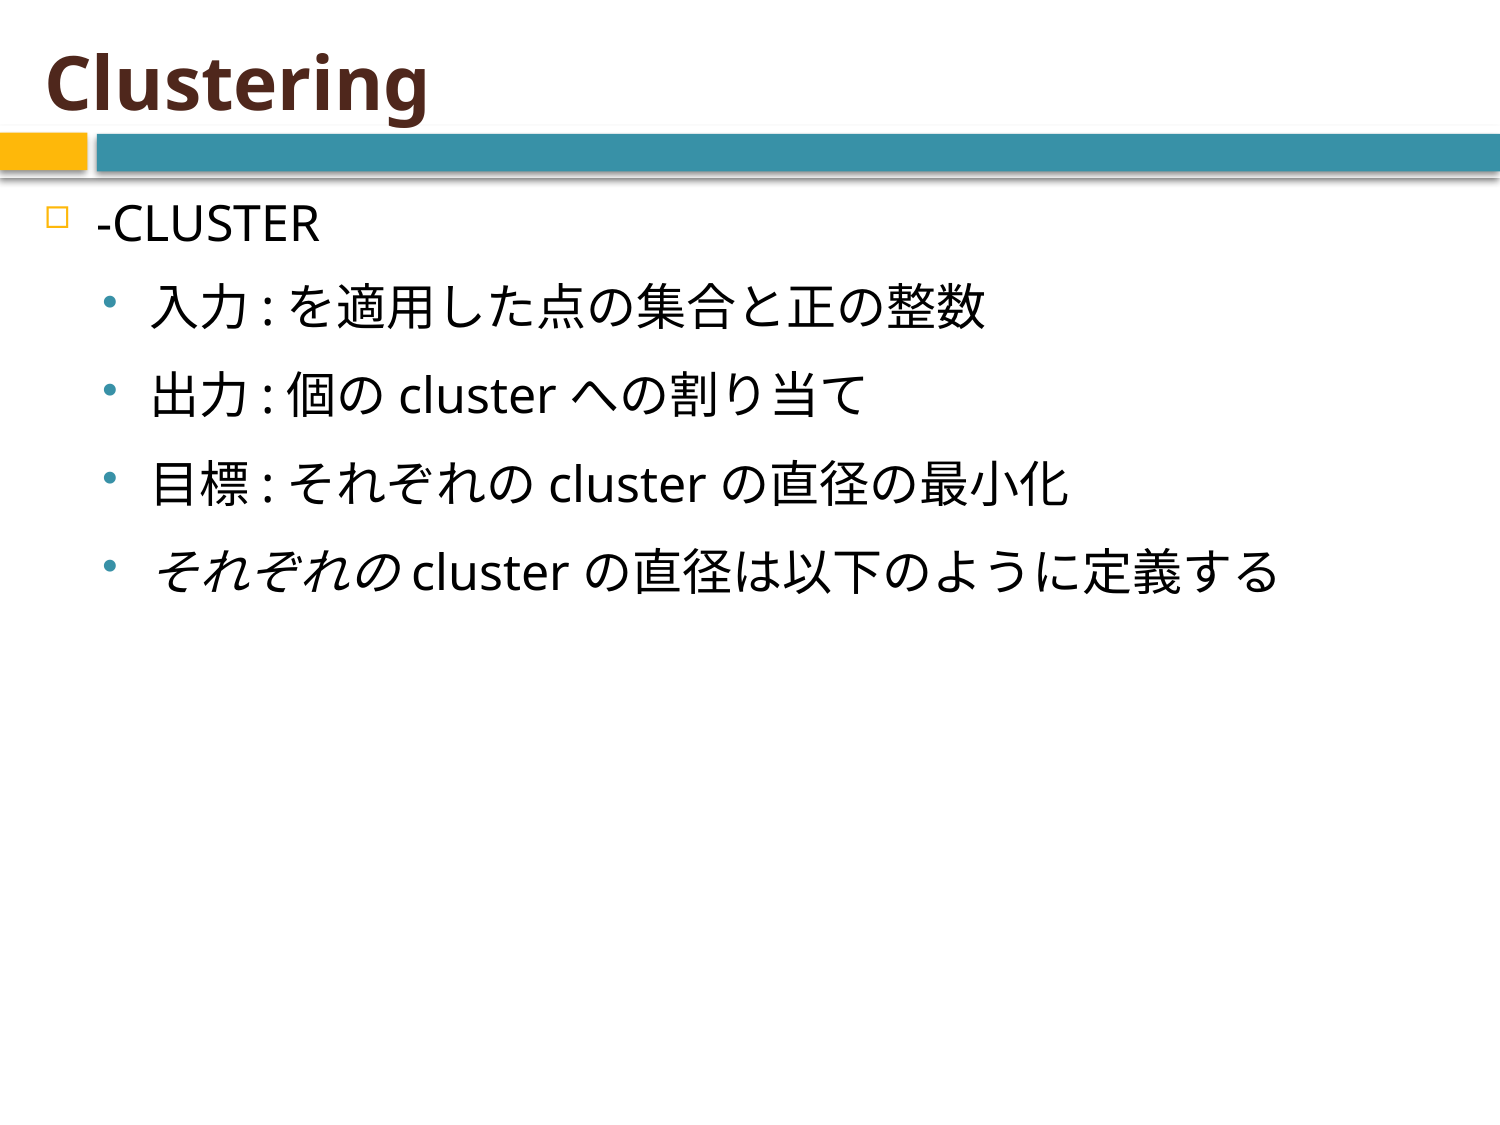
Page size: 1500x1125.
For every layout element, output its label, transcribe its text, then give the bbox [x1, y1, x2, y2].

title Clustering [29, 30, 1471, 131]
